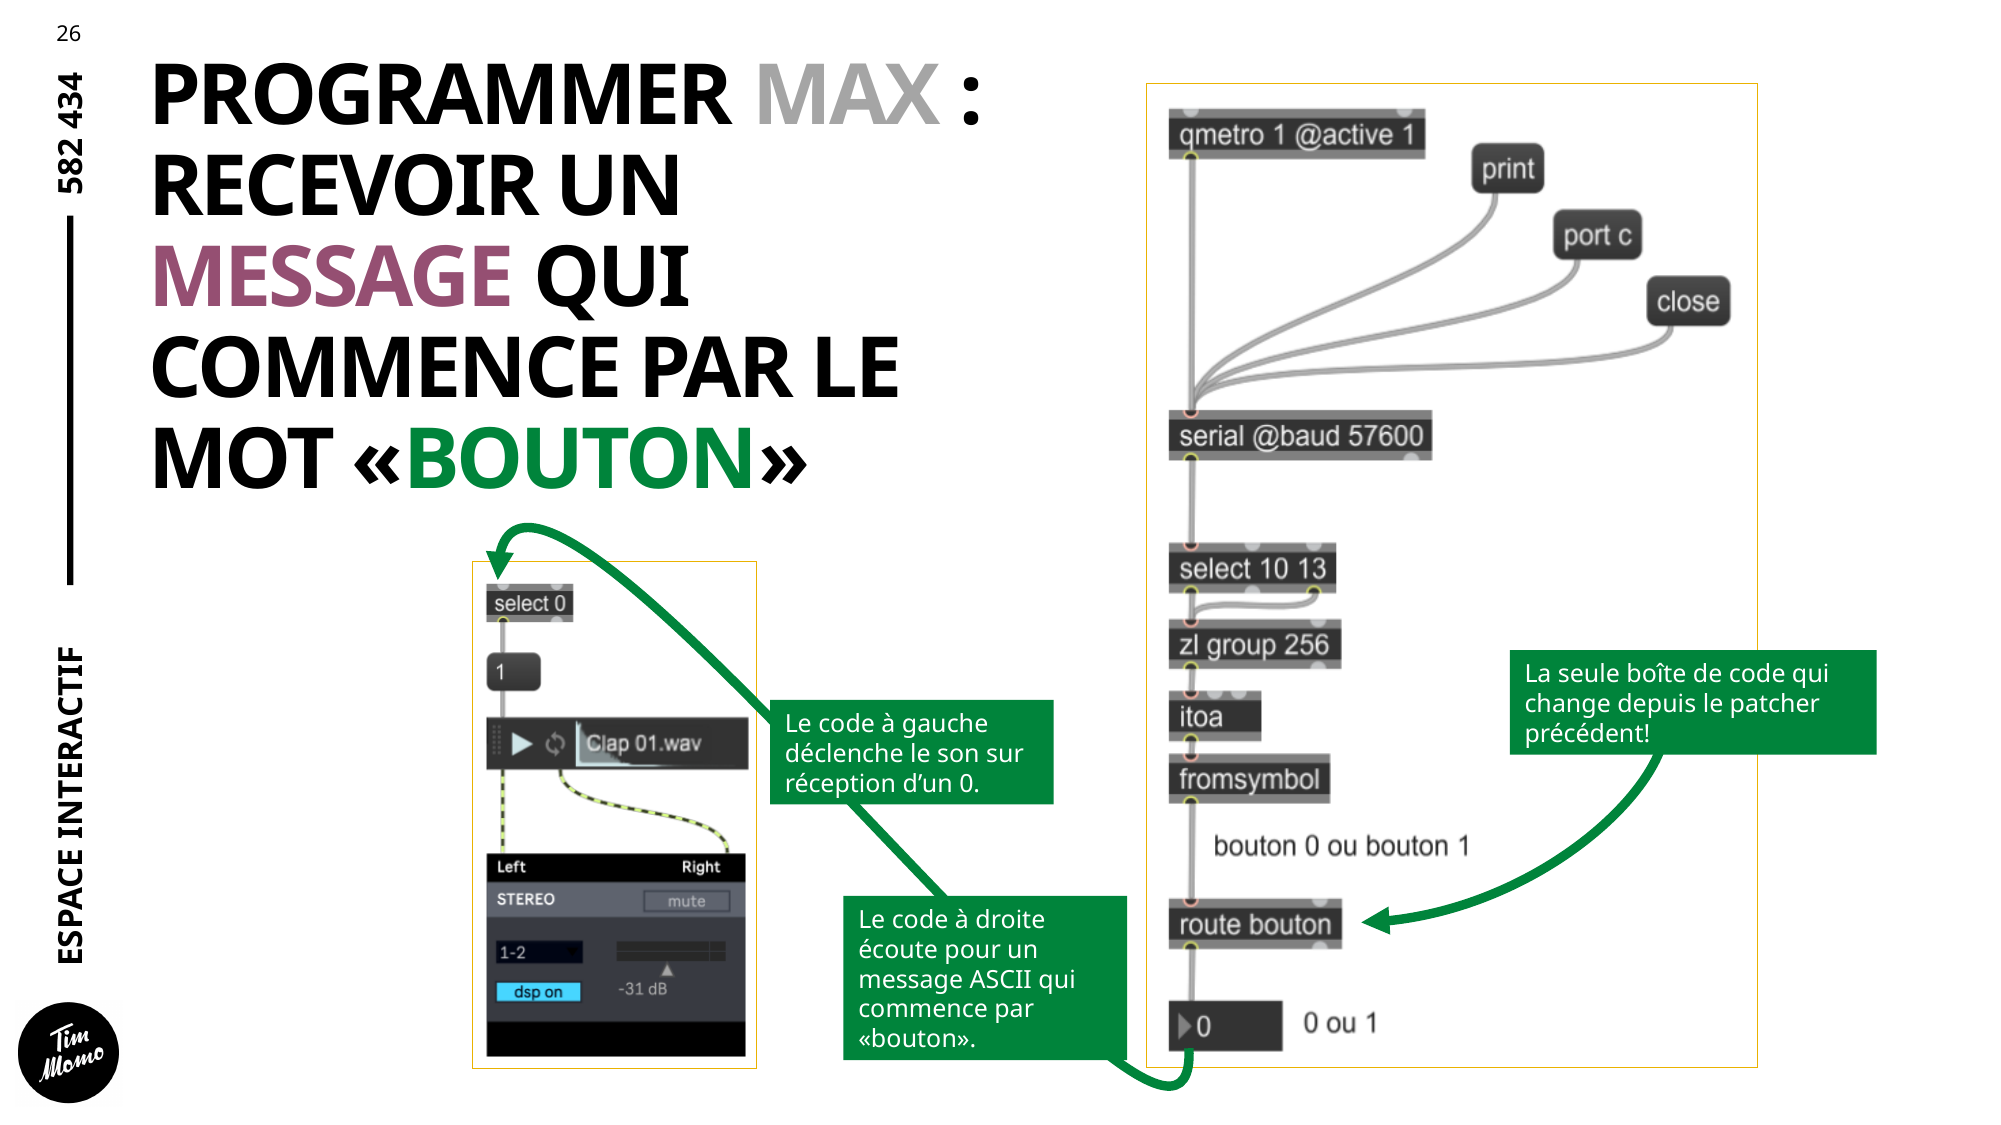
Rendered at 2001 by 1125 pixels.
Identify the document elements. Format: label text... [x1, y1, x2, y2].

picture [15, 1000, 123, 1107]
picture [1145, 82, 1758, 1068]
text_box Le code à droite écoute pour un message ASCII qui commence par «bouton». [842, 895, 1128, 1061]
text_box [829, 805, 963, 895]
text_box La seule boîte de code qui change depuis le patcher précédent! [1758, 649, 1878, 756]
picture [472, 561, 757, 1069]
text_box [1118, 1006, 1189, 1086]
title PROGRAMMER MAX : RECEVOIR UN MESSAGE QUI COMMENCE PAR LE MOT «BOUTON» [133, 44, 1028, 520]
text_box Le code à gauche déclenche le son sur réception d’un 0. [769, 699, 1055, 805]
text_box [757, 701, 769, 764]
text_box [497, 526, 602, 561]
